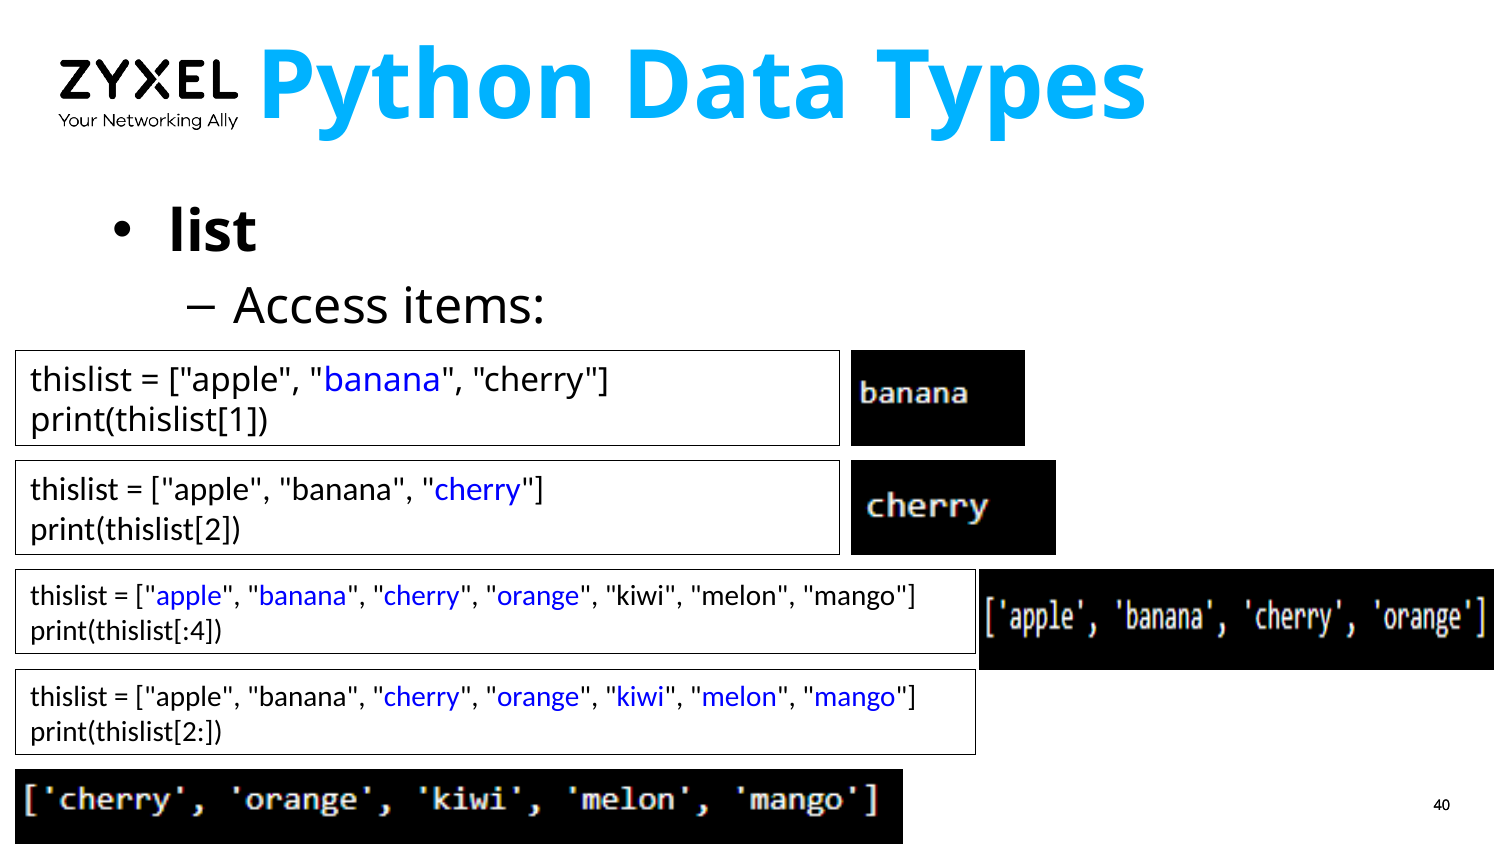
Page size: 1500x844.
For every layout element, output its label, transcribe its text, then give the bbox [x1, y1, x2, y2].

title Python Data Types [256, 35, 1387, 142]
picture [979, 568, 1495, 671]
picture [851, 459, 1056, 555]
text_box thislist = ["apple", "banana", "cherry"] print(thislist[1]) [15, 350, 840, 446]
picture [851, 350, 1026, 446]
picture [0, 20, 296, 169]
picture [15, 768, 903, 844]
text_box thislist = ["apple", "banana", "cherry", "orange", "kiwi", "melon", "mango"] print(thislist[2:]) [15, 669, 976, 755]
text_box thislist = ["apple", "banana", "cherry", "orange", "kiwi", "melon", "mango"] print(thislist[:4]) [15, 569, 976, 654]
text_box thislist = ["apple", "banana", "cherry"] print(thislist[2]) [15, 460, 840, 555]
text_box list Access items: [97, 185, 1460, 336]
